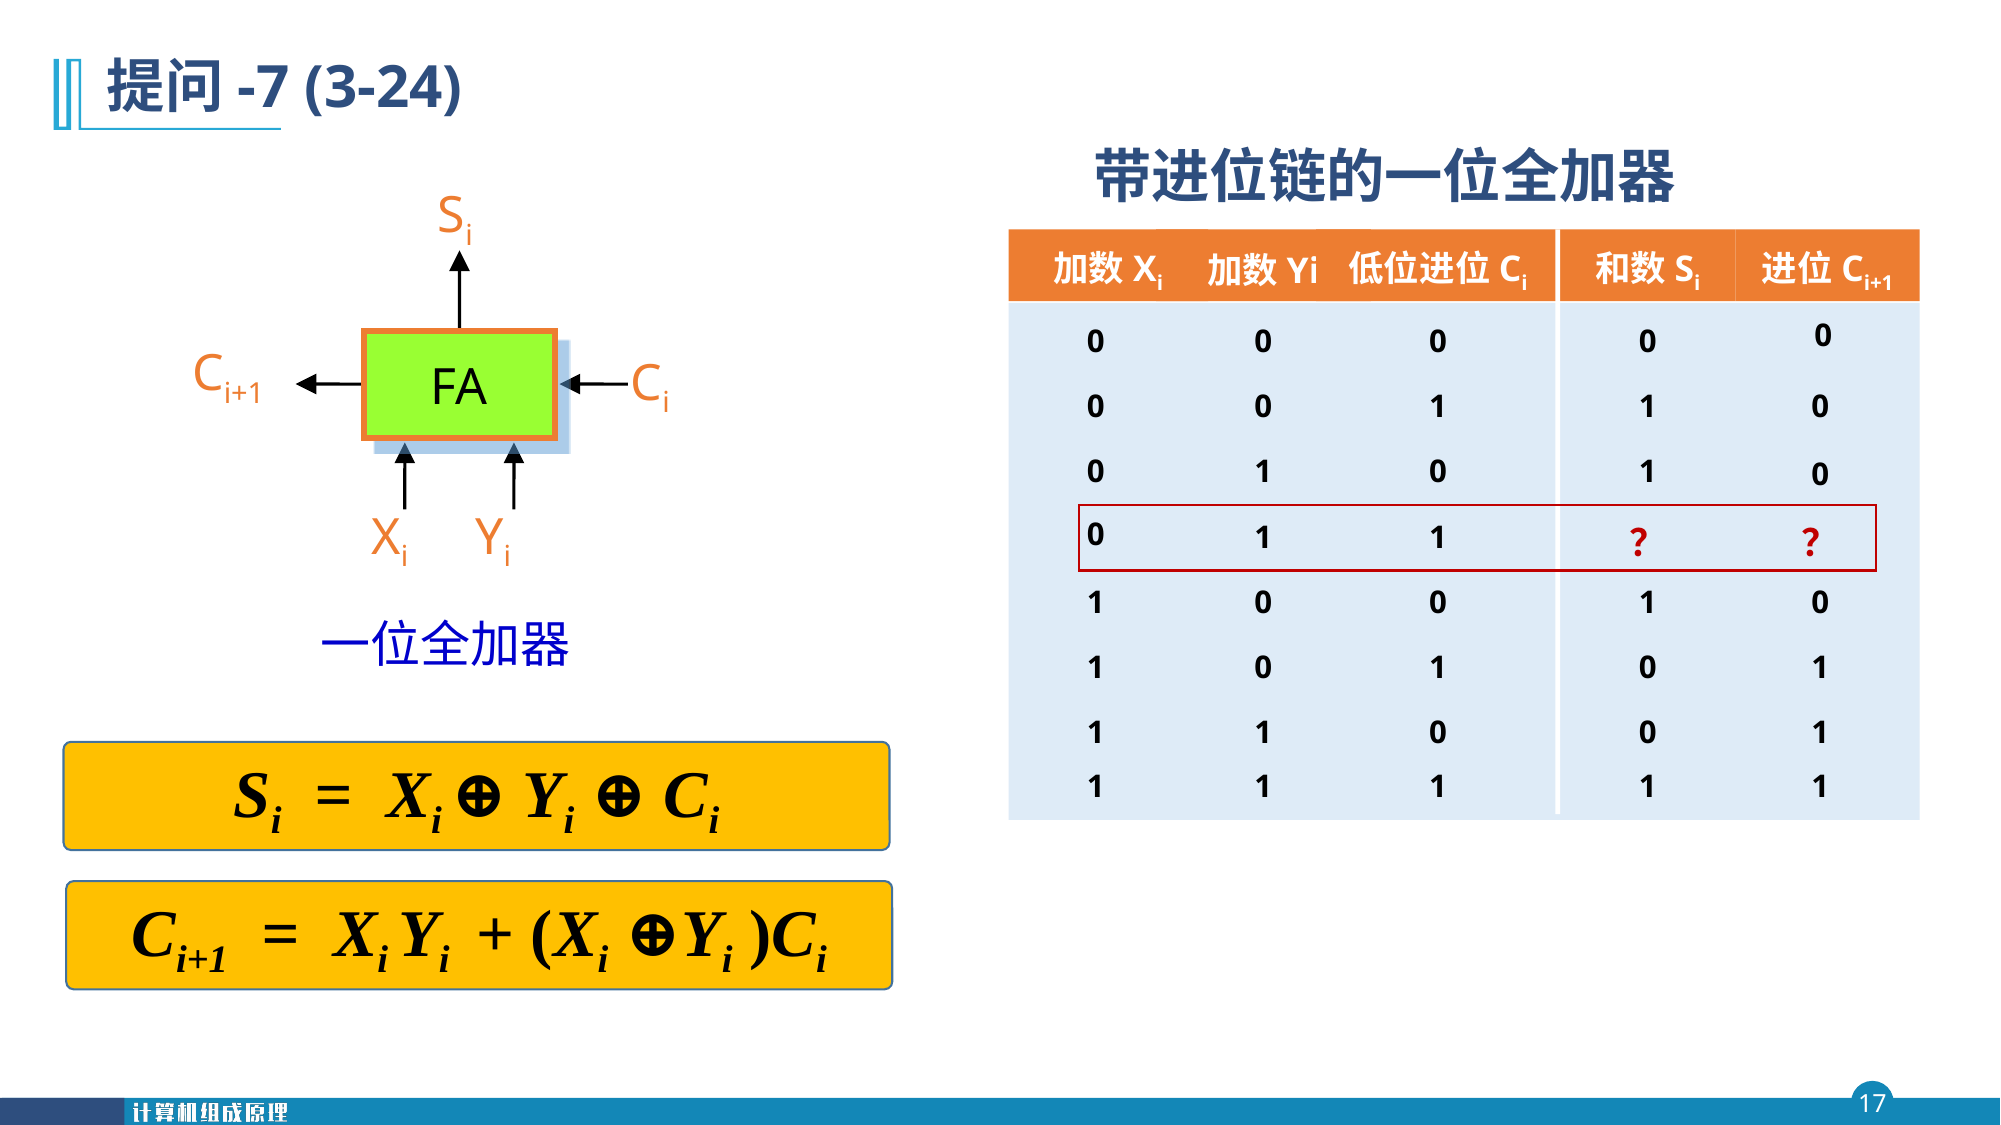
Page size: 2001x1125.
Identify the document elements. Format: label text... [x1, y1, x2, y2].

text_box 提问-7 (3-24) [91, 37, 1817, 139]
title 带进位链的一位全加器 [1078, 128, 1970, 230]
text_box [117, 184, 1843, 1109]
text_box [99, 175, 791, 681]
text_box Si = Xi ⊕ Yi ⊕ Ci [62, 740, 891, 852]
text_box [983, 229, 1920, 820]
text_box Ci+1 = Xi Yi + (Xi ⊕Yi )Ci [65, 880, 894, 991]
